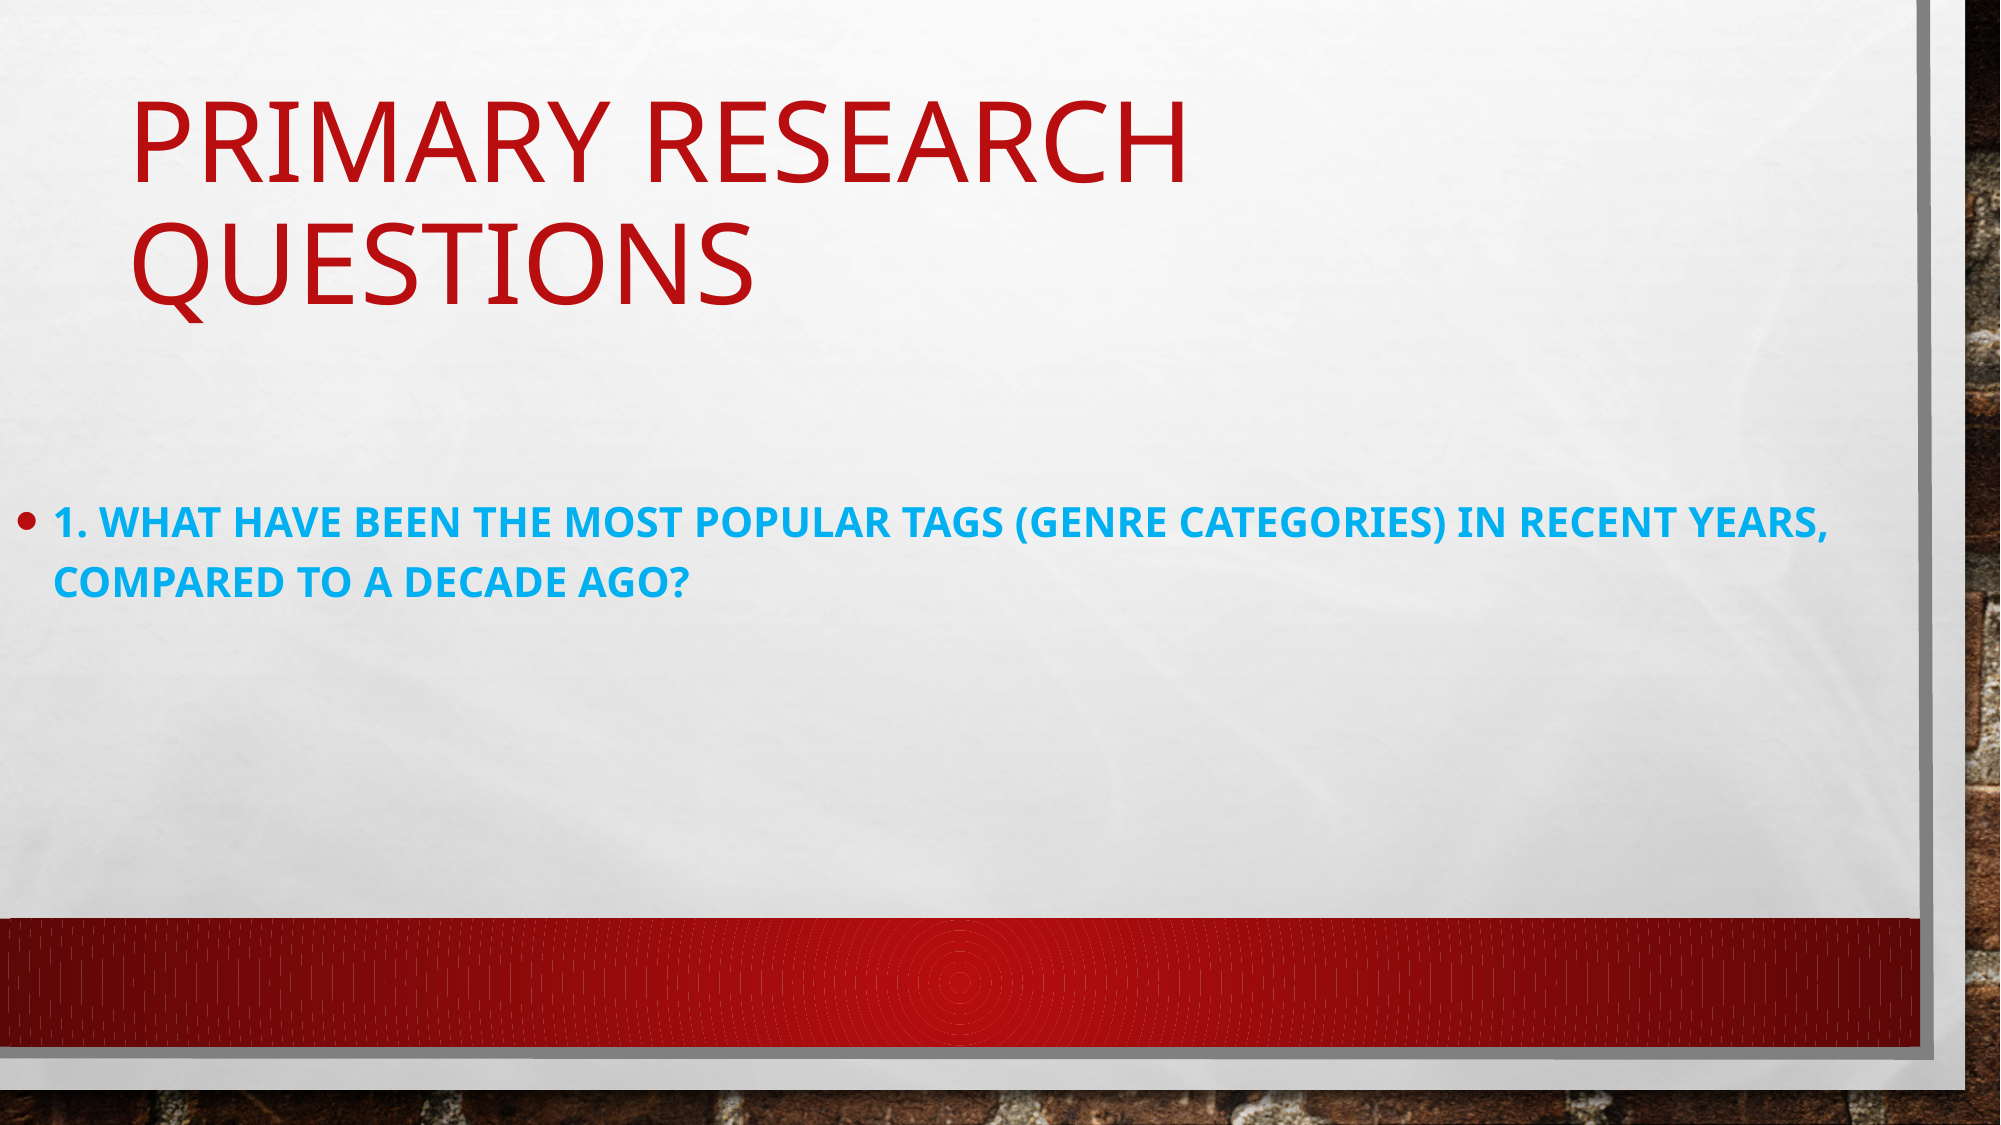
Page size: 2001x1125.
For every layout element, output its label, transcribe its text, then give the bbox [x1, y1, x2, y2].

title primary research questions [112, 112, 1818, 261]
list 1. What have been the most popular tags (genre categories) in recent years, compared to a decade ago? [0, 261, 1931, 912]
picture [0, 0, 2000, 1125]
